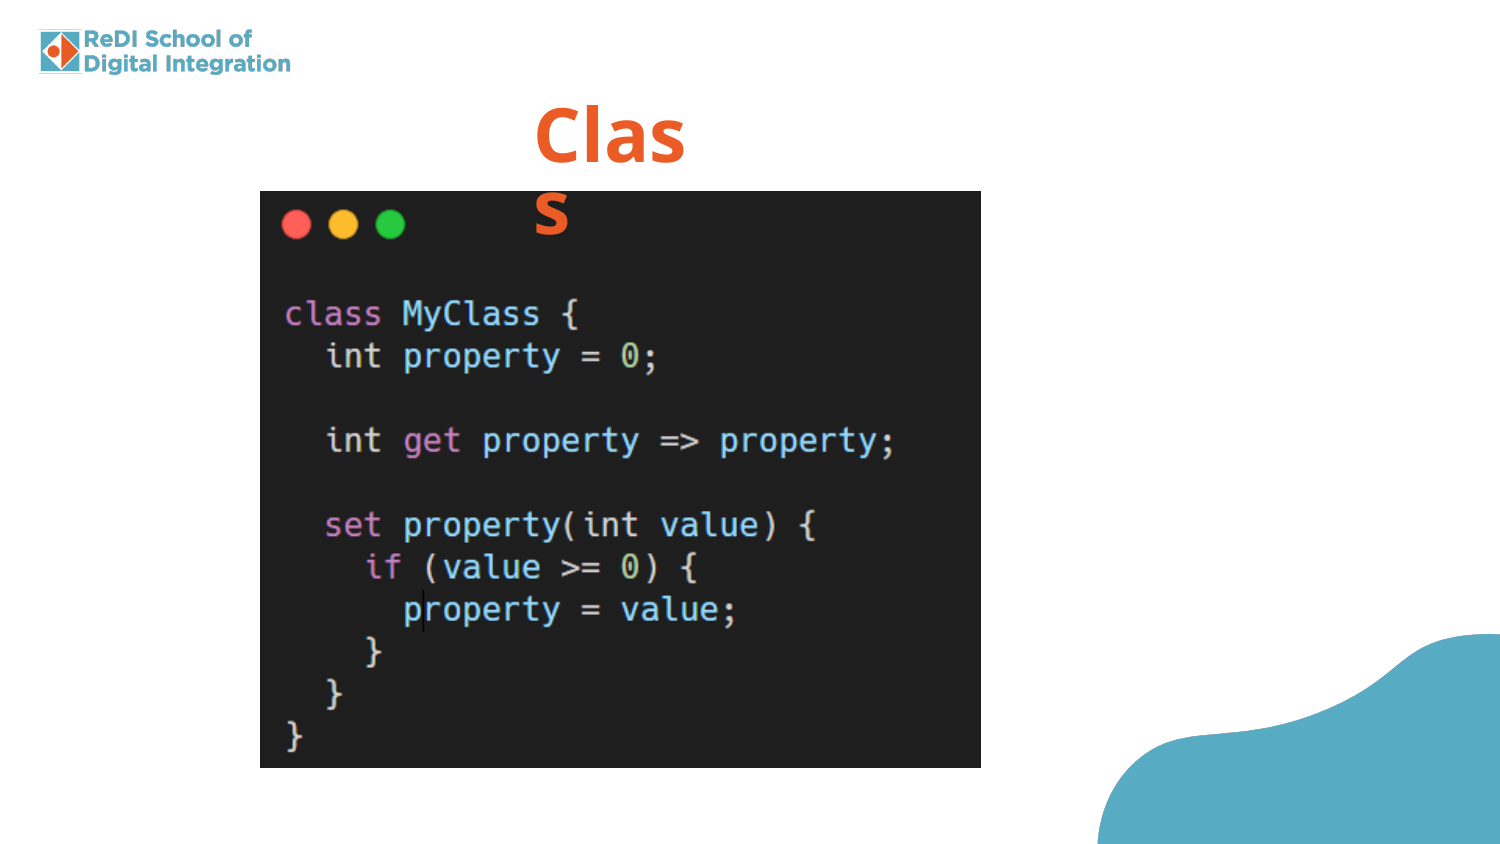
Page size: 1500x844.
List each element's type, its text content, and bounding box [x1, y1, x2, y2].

text_box Class [518, 90, 723, 175]
picture [1097, 634, 1500, 844]
picture [38, 27, 291, 75]
text_box [72, 162, 1385, 798]
picture [260, 191, 981, 769]
